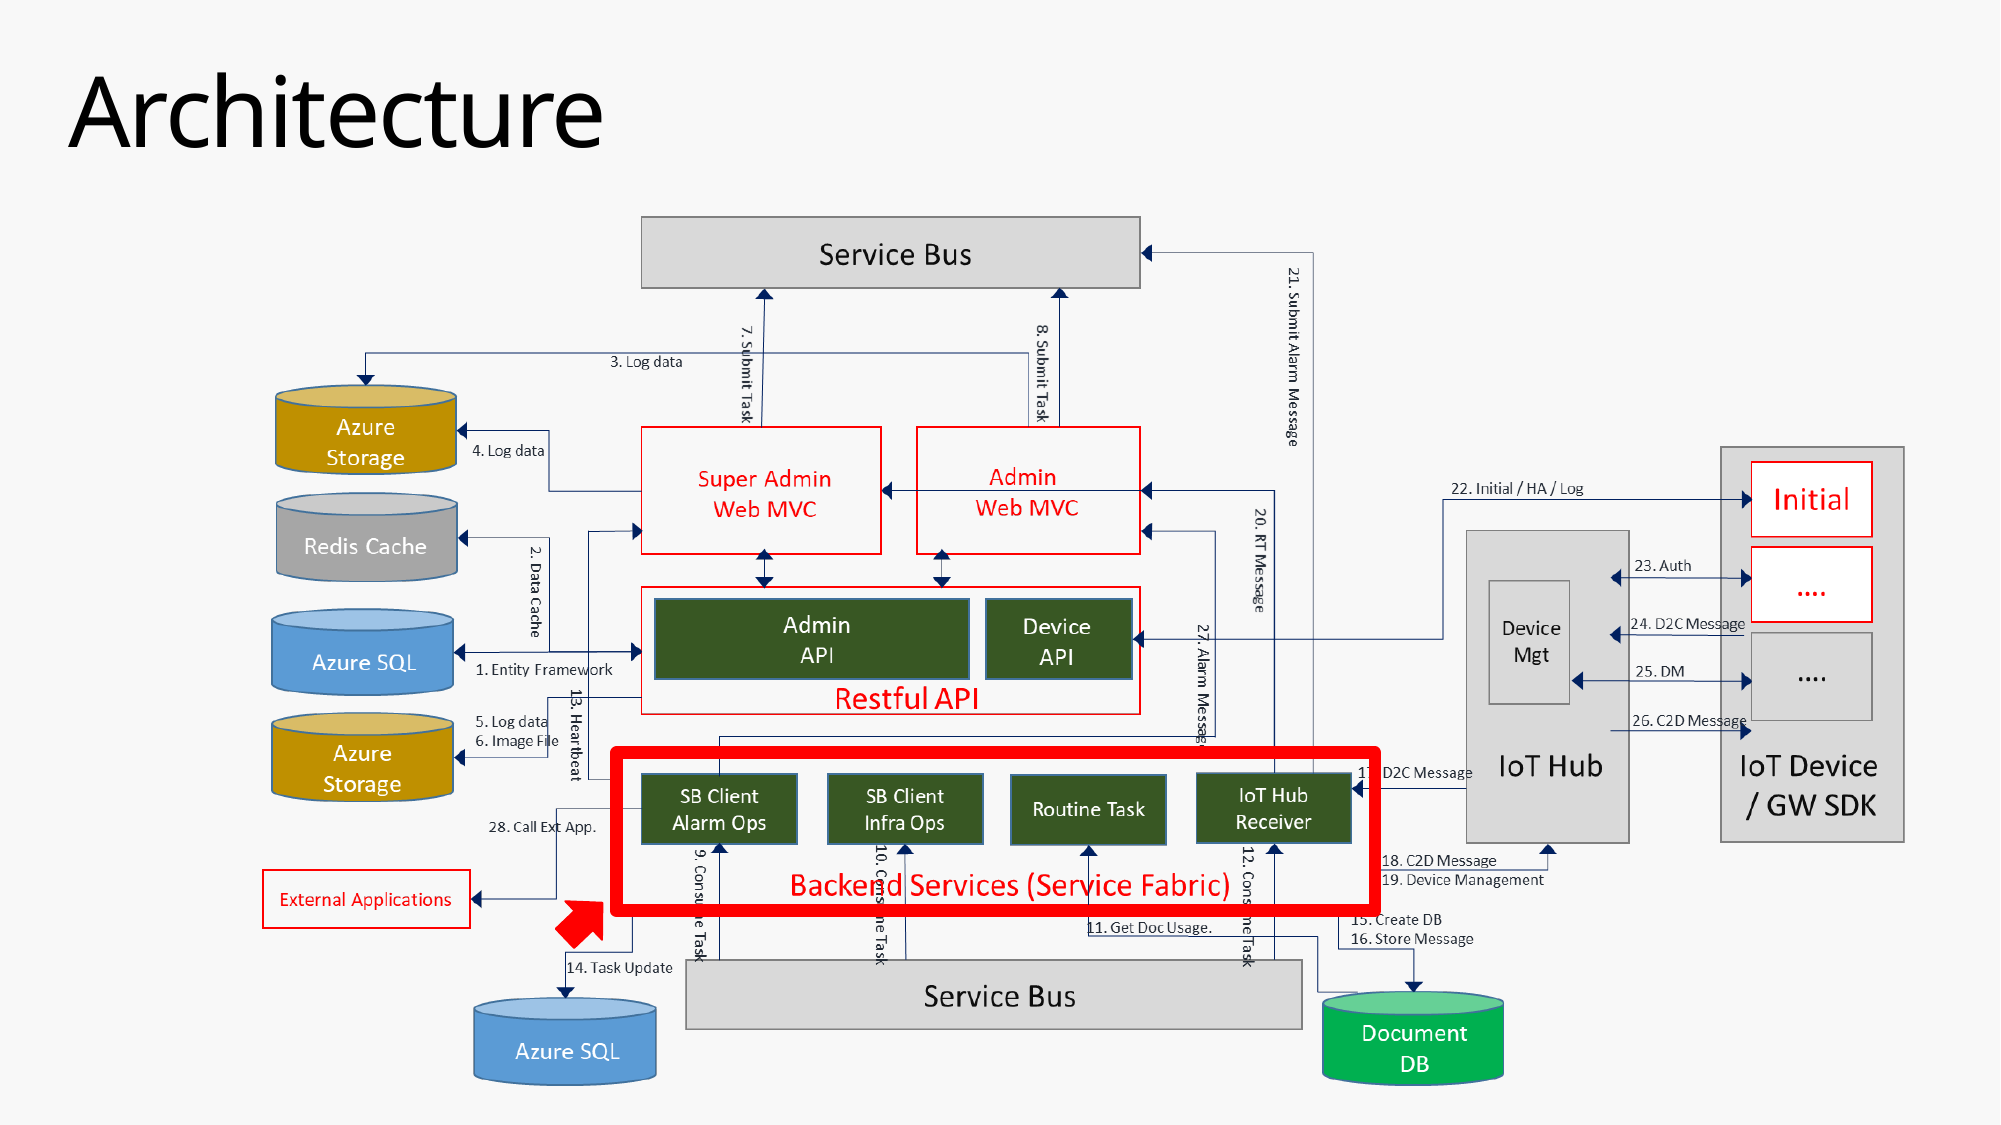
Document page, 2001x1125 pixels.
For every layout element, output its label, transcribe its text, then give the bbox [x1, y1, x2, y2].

title Architecture [44, 47, 1957, 196]
picture [262, 216, 1905, 1095]
